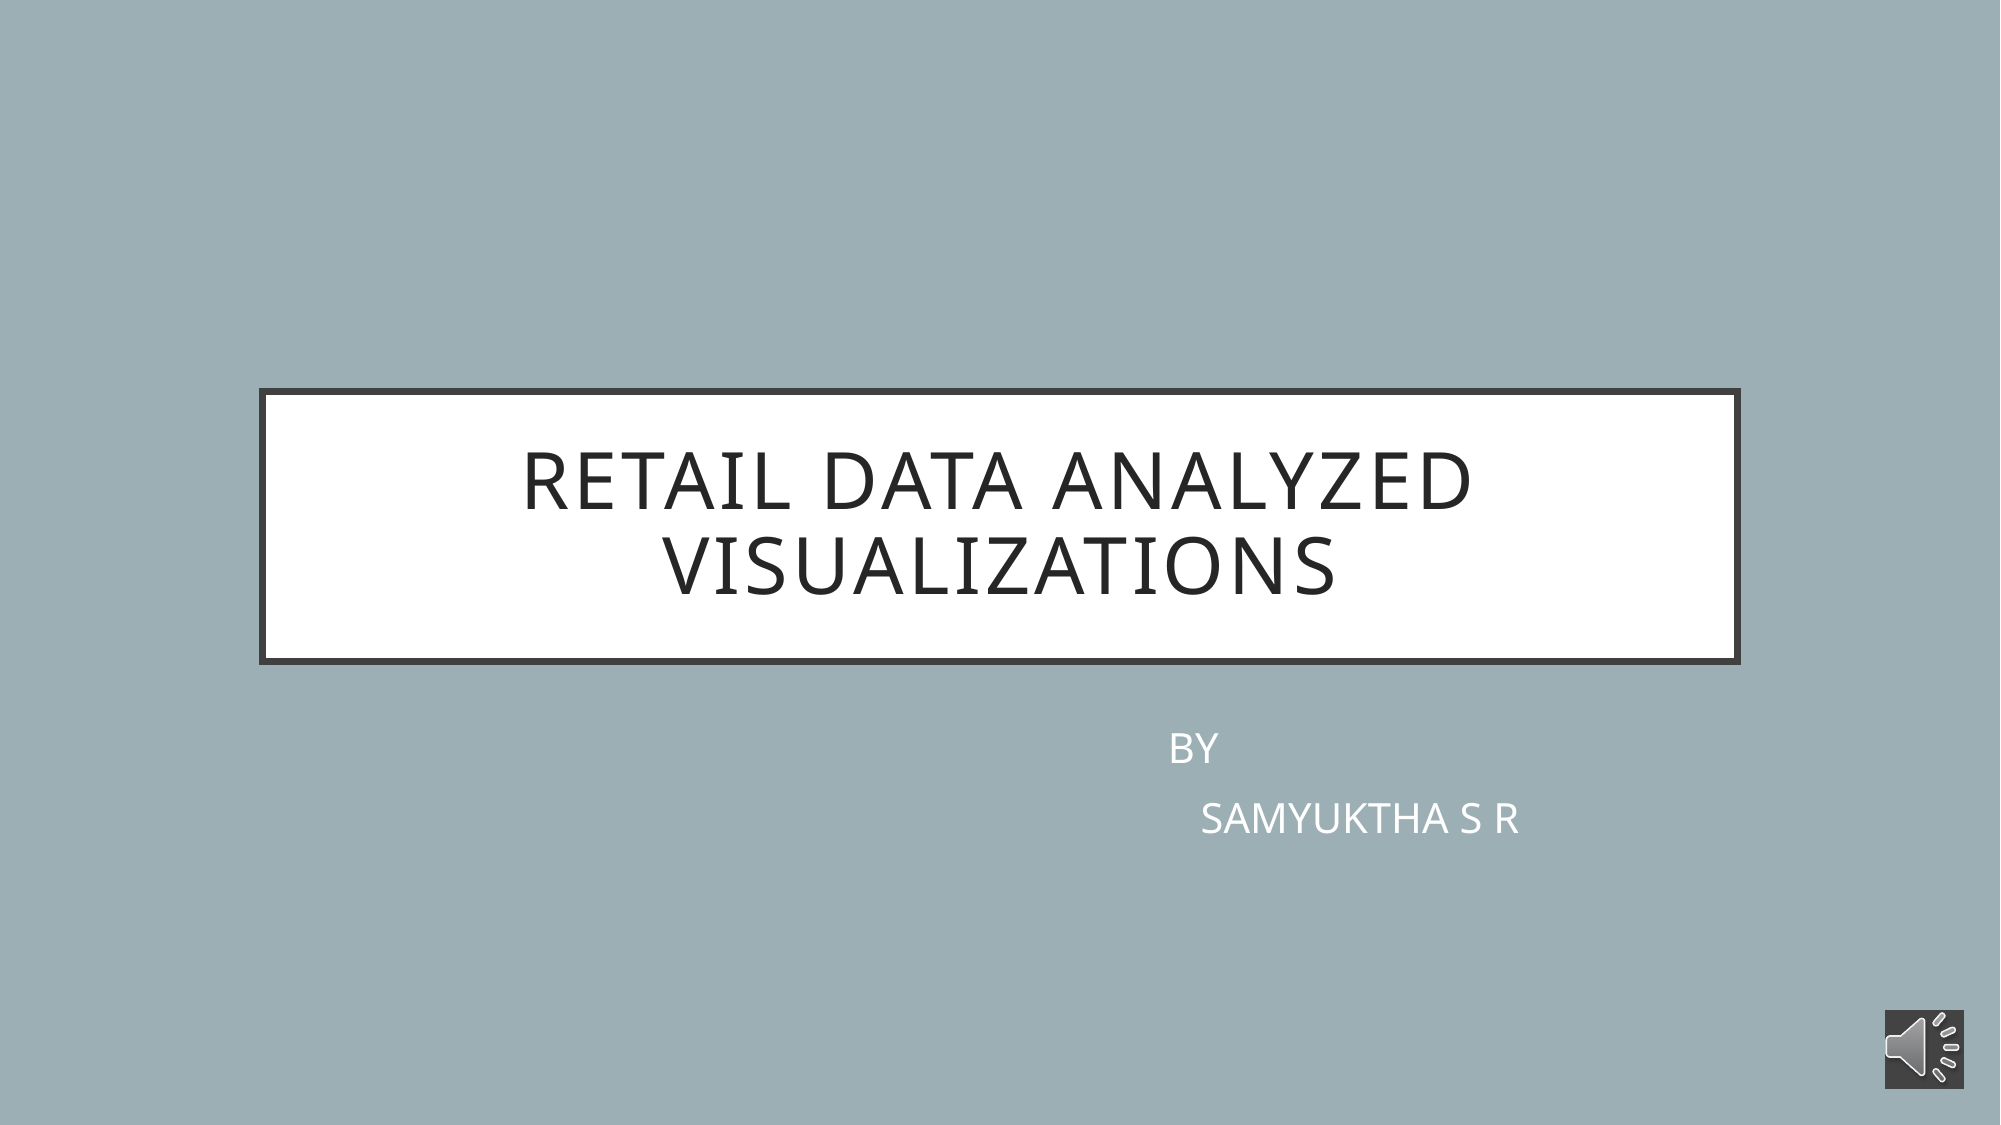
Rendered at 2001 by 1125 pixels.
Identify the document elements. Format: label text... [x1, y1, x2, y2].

subtitle BY SAMYUKTHA S R [442, 713, 1558, 918]
title RETAIL DATA ANALYZED VISUALIZATIONS [259, 388, 1741, 665]
picture [1884, 1009, 1965, 1090]
